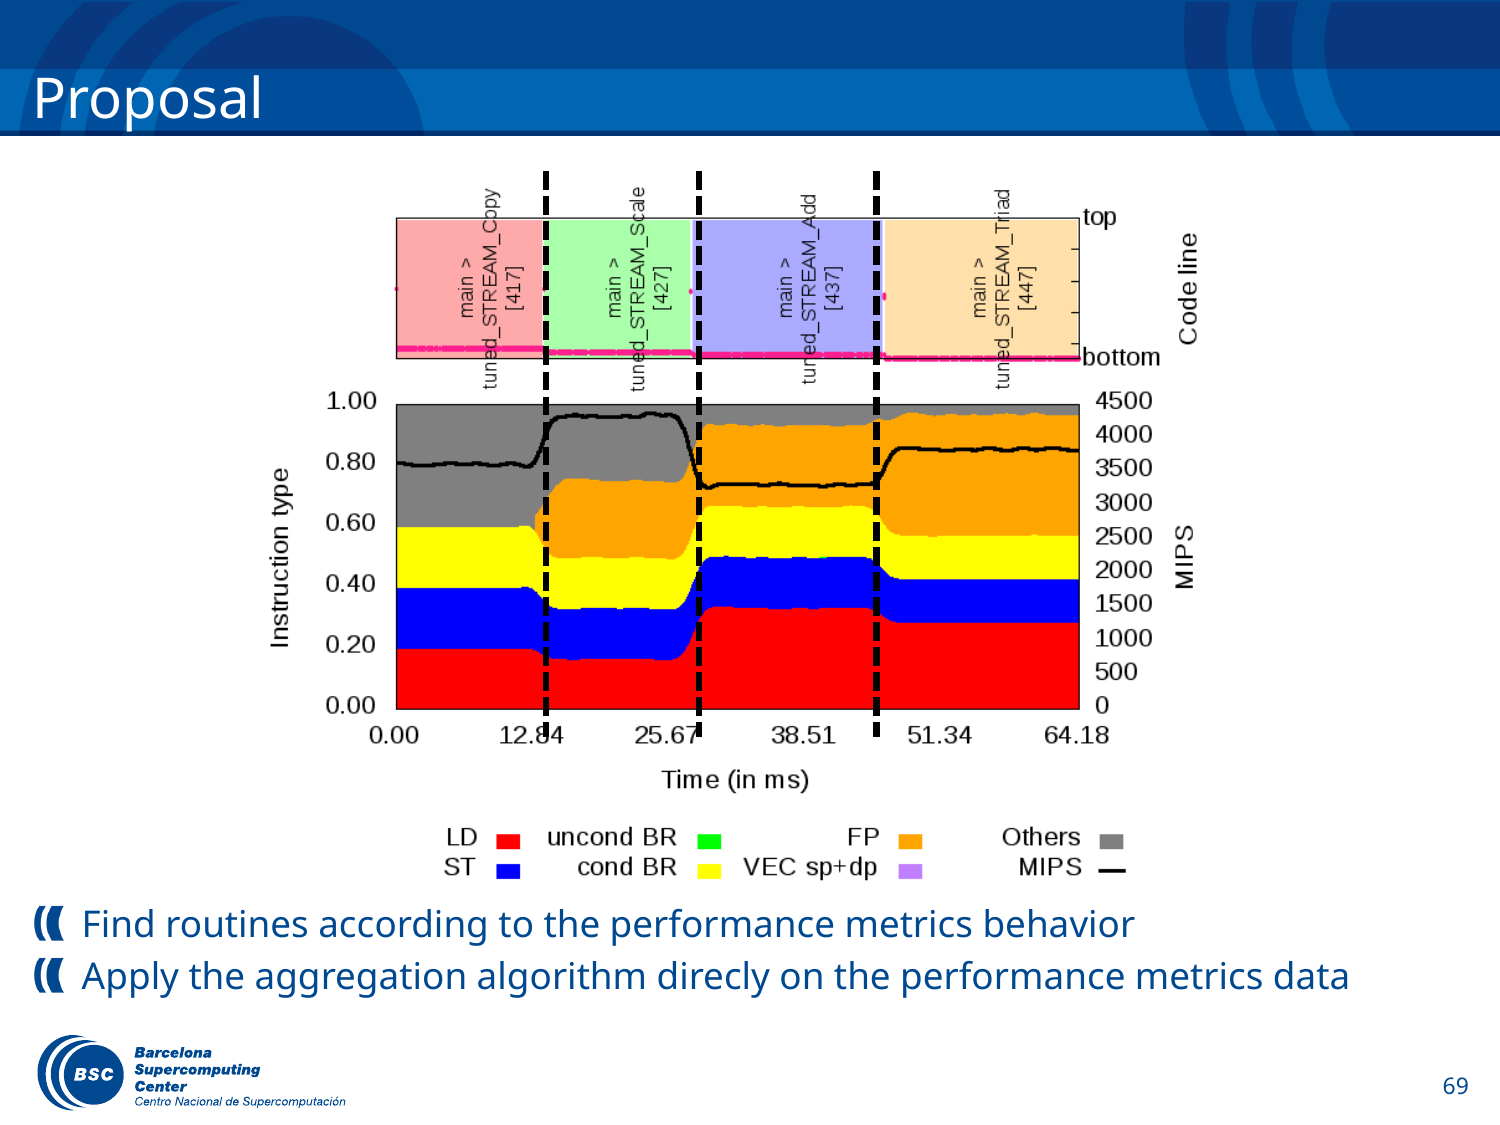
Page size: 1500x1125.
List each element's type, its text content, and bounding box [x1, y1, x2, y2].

picture [32, 905, 65, 941]
picture [261, 148, 1255, 894]
picture [32, 957, 65, 993]
slide_number 69 [1411, 1042, 1484, 1111]
picture [0, 0, 1500, 136]
list Find routines according to the performance metrics behavior Apply the aggregation algorithm direcly on the performance metrics data [17, 893, 1483, 1035]
title Proposal [17, 7, 1483, 138]
